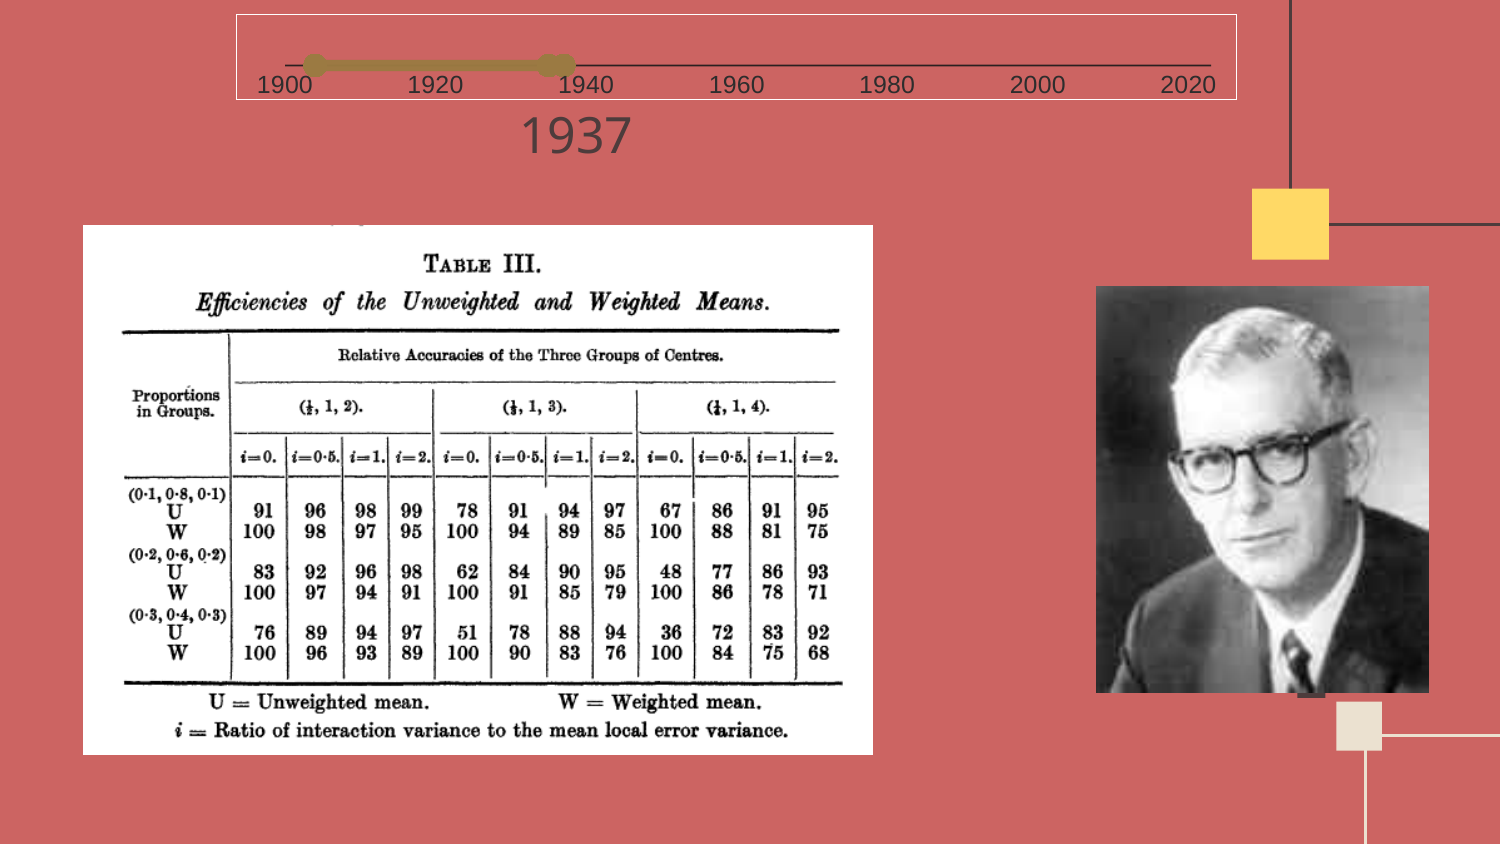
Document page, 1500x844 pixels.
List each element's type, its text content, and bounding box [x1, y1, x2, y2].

picture [83, 225, 873, 755]
text_box 1937 [316, 108, 836, 224]
chart [236, 14, 1238, 100]
picture [1096, 285, 1429, 693]
